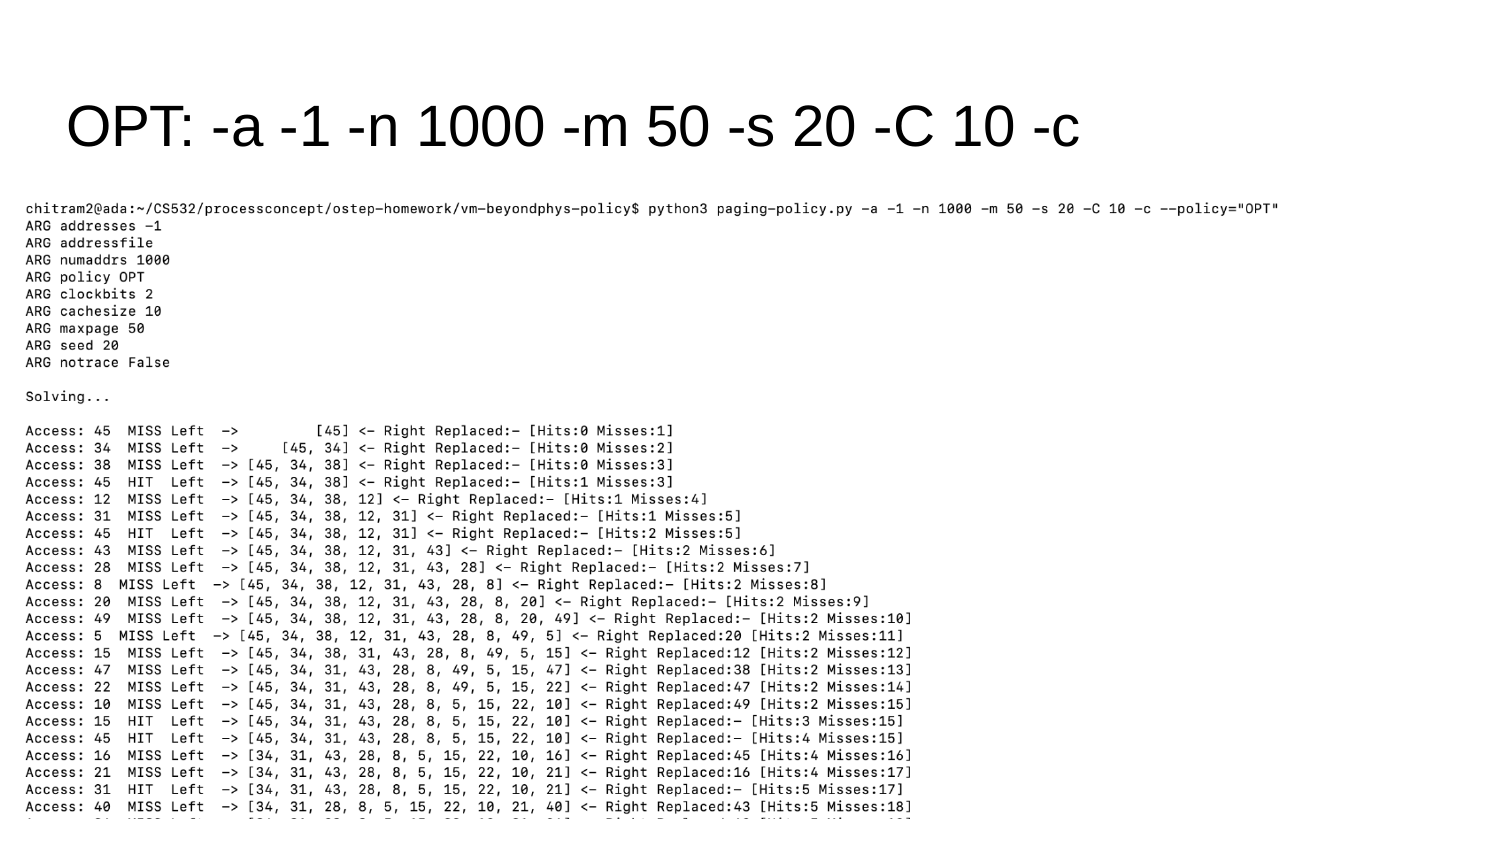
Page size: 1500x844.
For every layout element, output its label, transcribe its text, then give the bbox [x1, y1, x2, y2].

picture [24, 191, 1380, 819]
title OPT: -a -1 -n 1000 -m 50 -s 20 -C 10 -c [51, 72, 1449, 167]
